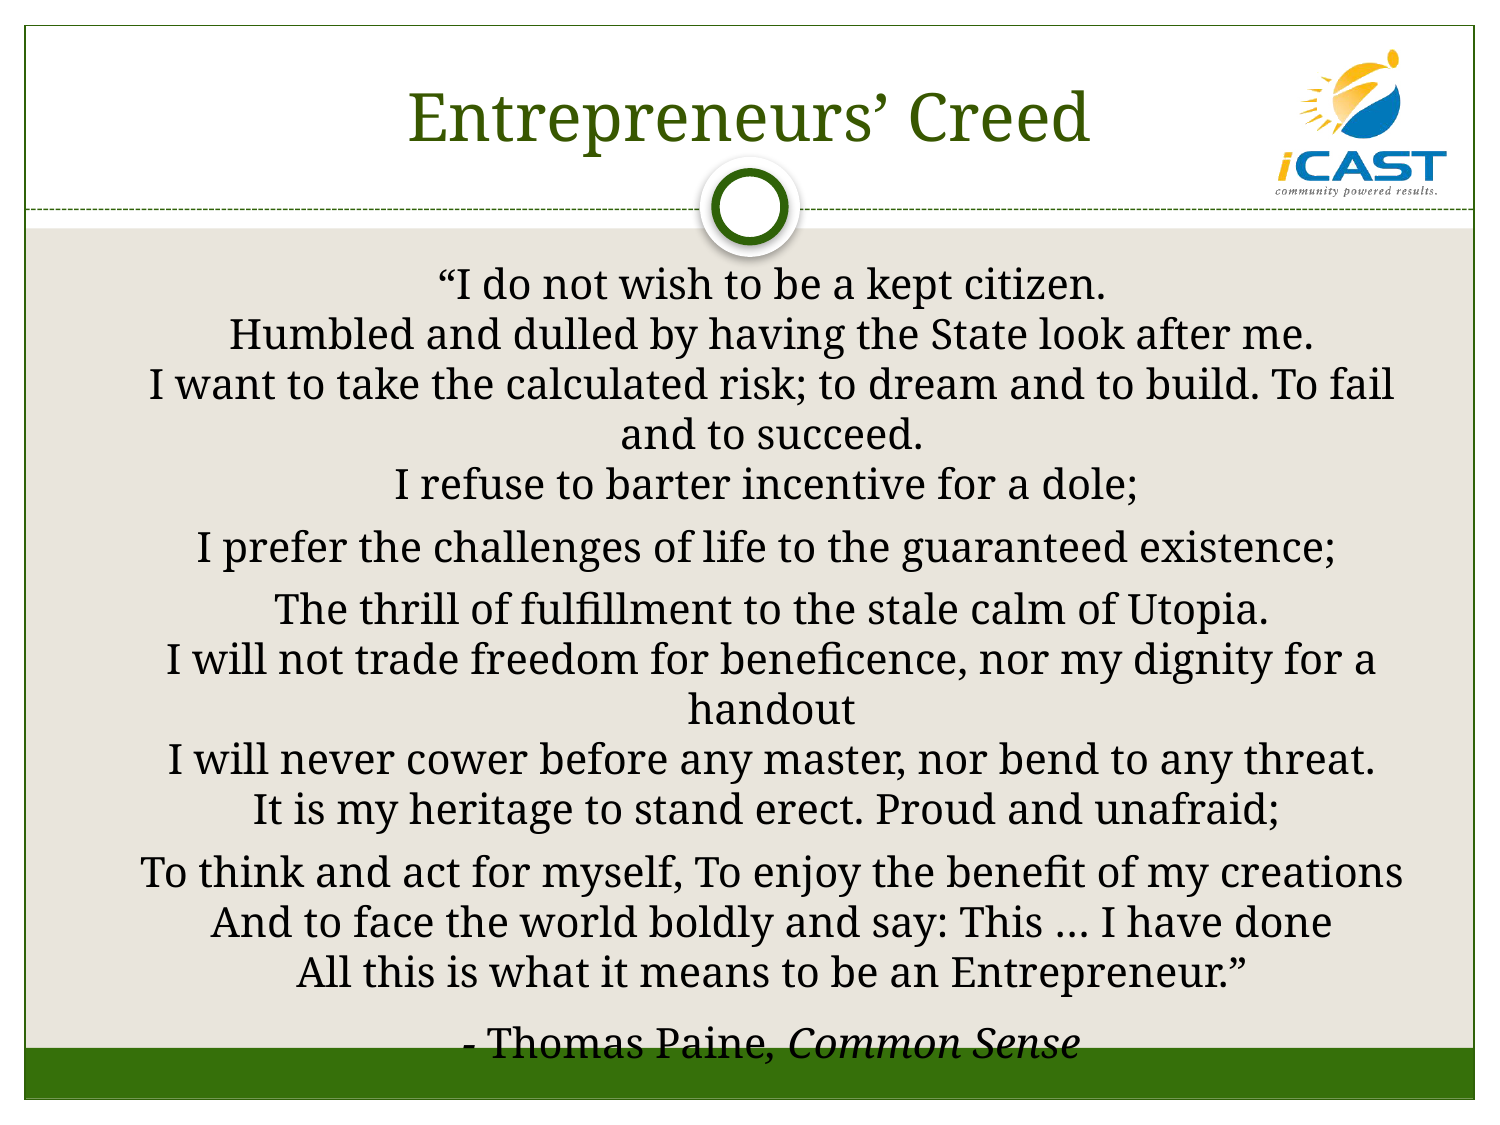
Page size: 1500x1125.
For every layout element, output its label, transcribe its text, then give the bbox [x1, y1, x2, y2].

picture [1274, 49, 1449, 201]
title Entrepreneurs’ Creed [52, 37, 1448, 162]
list “I do not wish to be a kept citizen. Humbled and dulled by having the State look after me. I want to take the calculated risk; to dream and to build. To fail and to succeed. I refuse to barter incentive for a dole; I prefer the challenges of life to the guaranteed existence; The thrill of fulfillment to the stale calm of Utopia. I will not trade freedom for beneficence, nor my dignity for a handout I will never cower before any master, nor bend to any threat. It is my heritage to stand erect. Proud and unafraid; To think and act for myself, To enjoy the benefit of my creations And to face the world boldly and say: This … I have done All this is what it means to be an Entrepreneur.” - Thomas Paine, Common Sense [52, 250, 1448, 1038]
